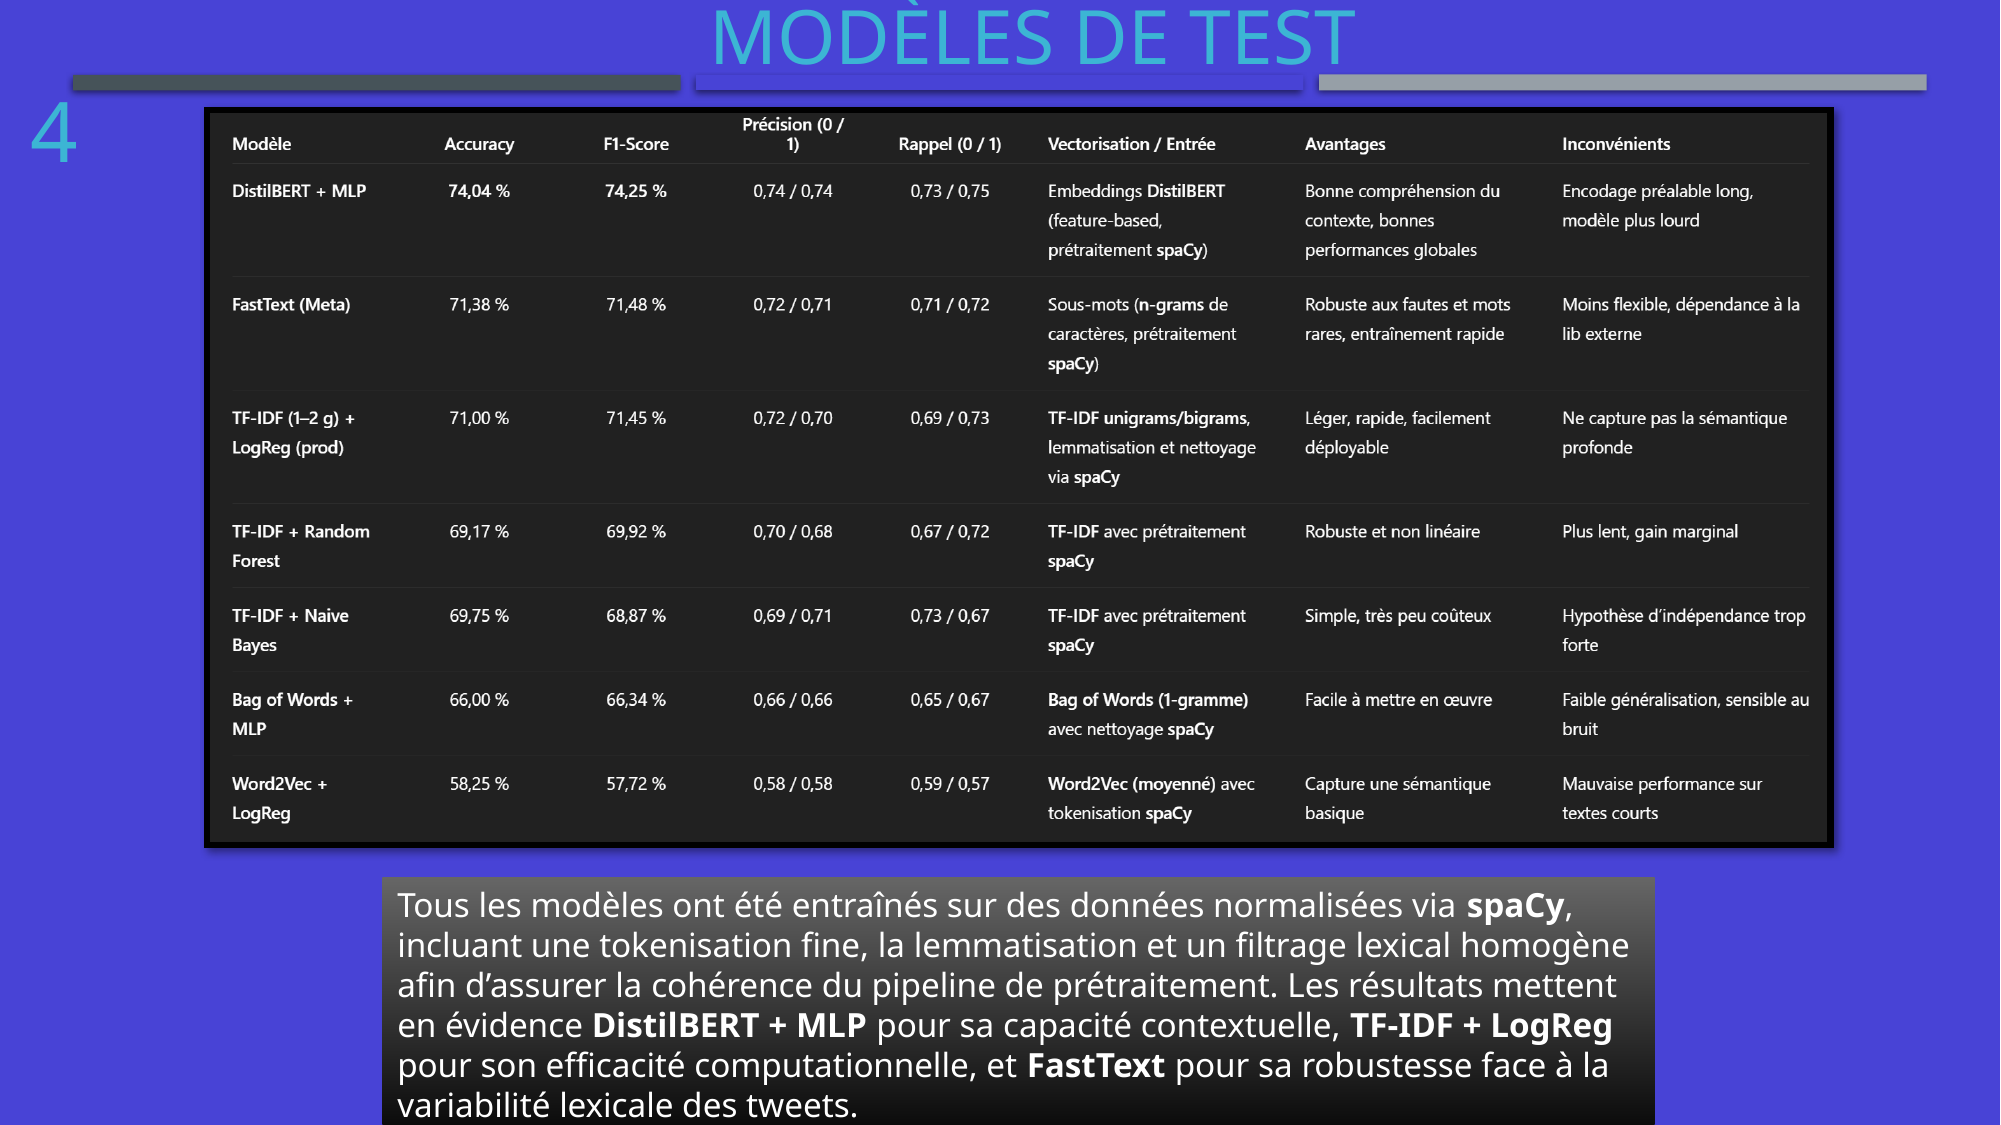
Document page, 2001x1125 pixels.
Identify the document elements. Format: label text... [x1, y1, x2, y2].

text_box 4 [15, 34, 93, 223]
picture [209, 112, 1828, 843]
title Modèles de test [694, 0, 1382, 99]
text_box Tous les modèles ont été entraînés sur des données normalisées via spaCy, incluant une tokenisation fine, la lemmatisation et un filtrage lexical homogène afin d’assurer la cohérence du pipeline de prétraitement. Les résultats mettent en évidence DistilBERT + MLP pour sa capacité contextuelle, TF-IDF + LogReg pour son efficacité computationnelle, et FastText pour sa robustesse face à la variabilité lexicale des tweets. [382, 877, 1655, 1125]
